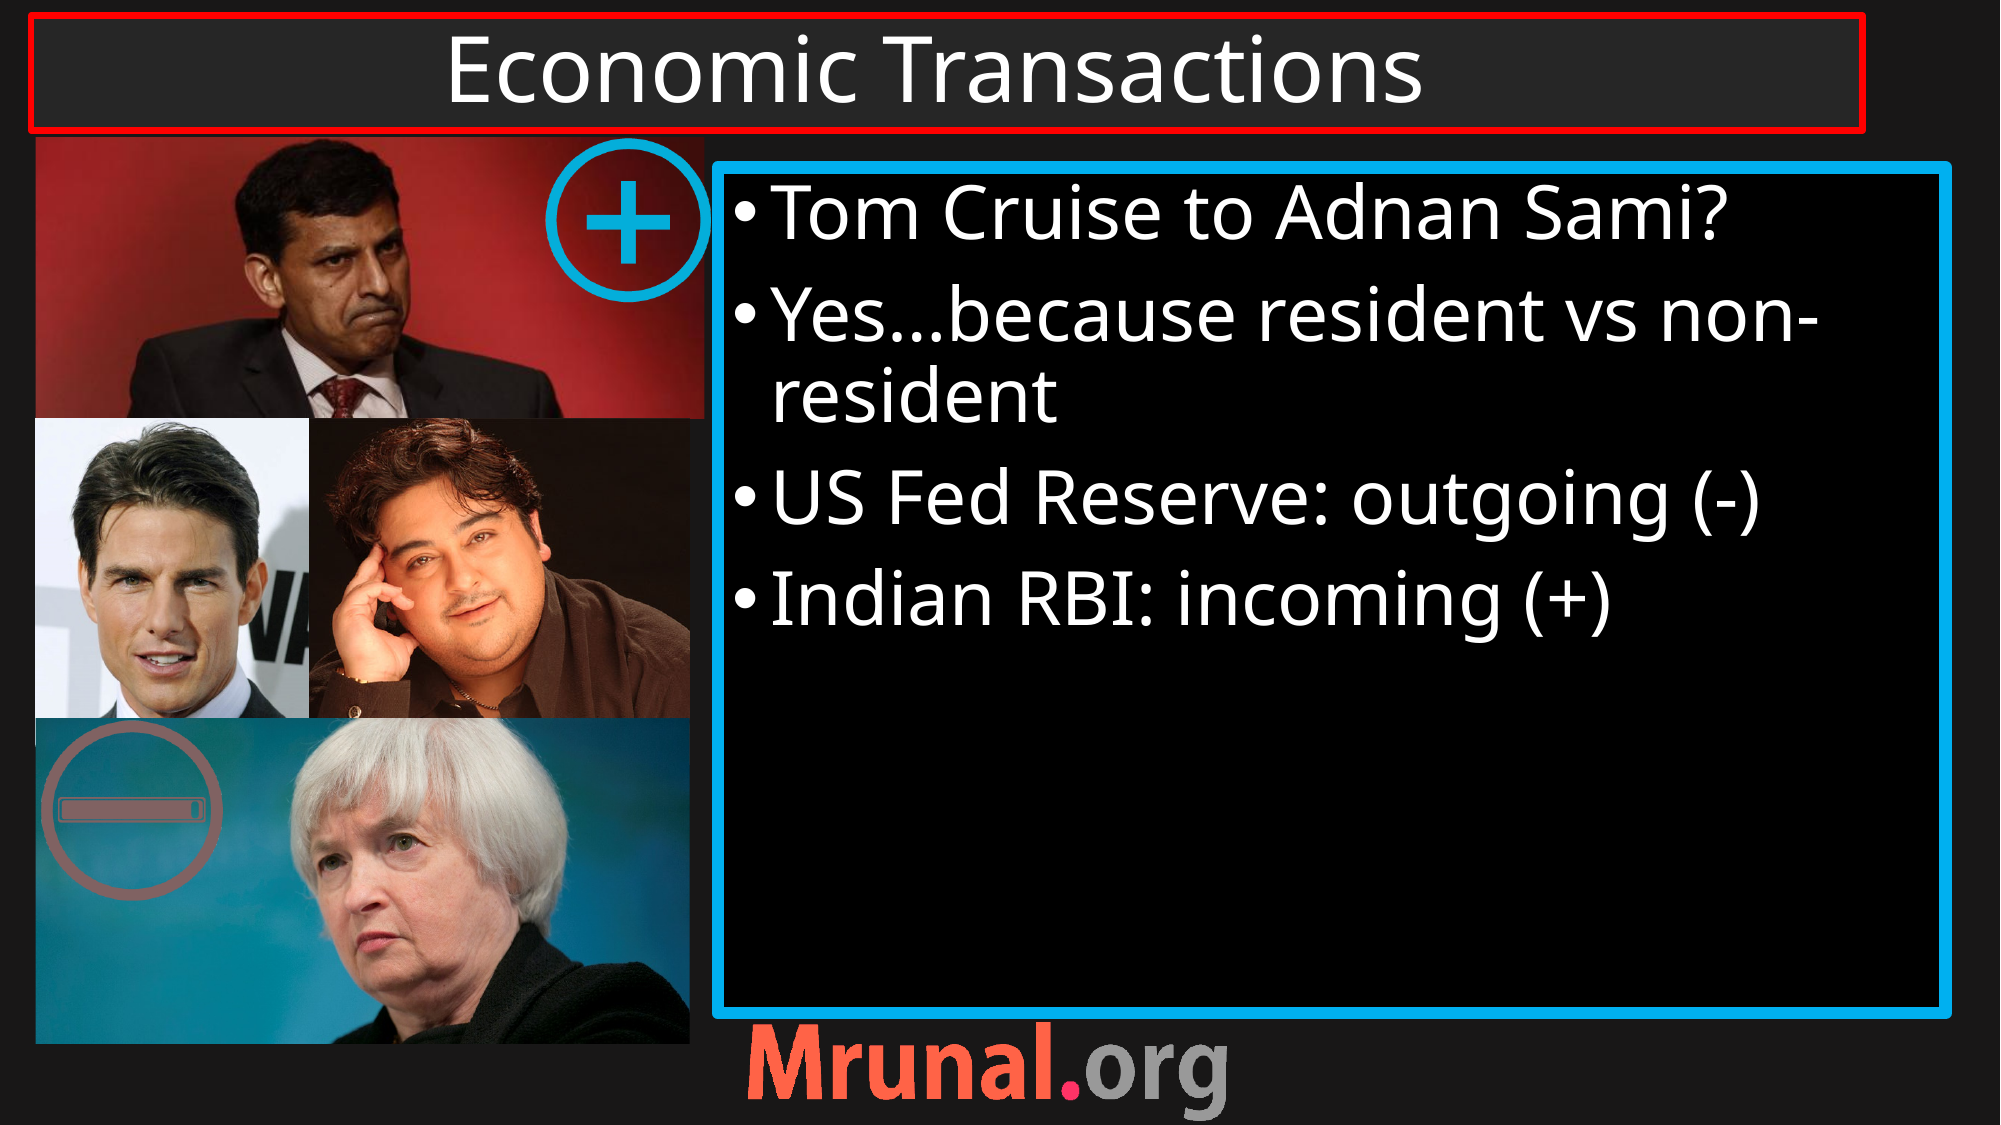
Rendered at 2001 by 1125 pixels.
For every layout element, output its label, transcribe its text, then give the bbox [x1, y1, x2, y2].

picture [35, 135, 712, 1044]
list Tom Cruise to Adnan Sami? Yes…because resident vs non-resident US Fed Reserve: outgoing (-) Indian RBI: incoming (+) [712, 161, 1952, 1019]
picture [741, 1020, 1230, 1125]
picture [557, 150, 700, 291]
title Economic Transactions [28, 12, 1866, 134]
